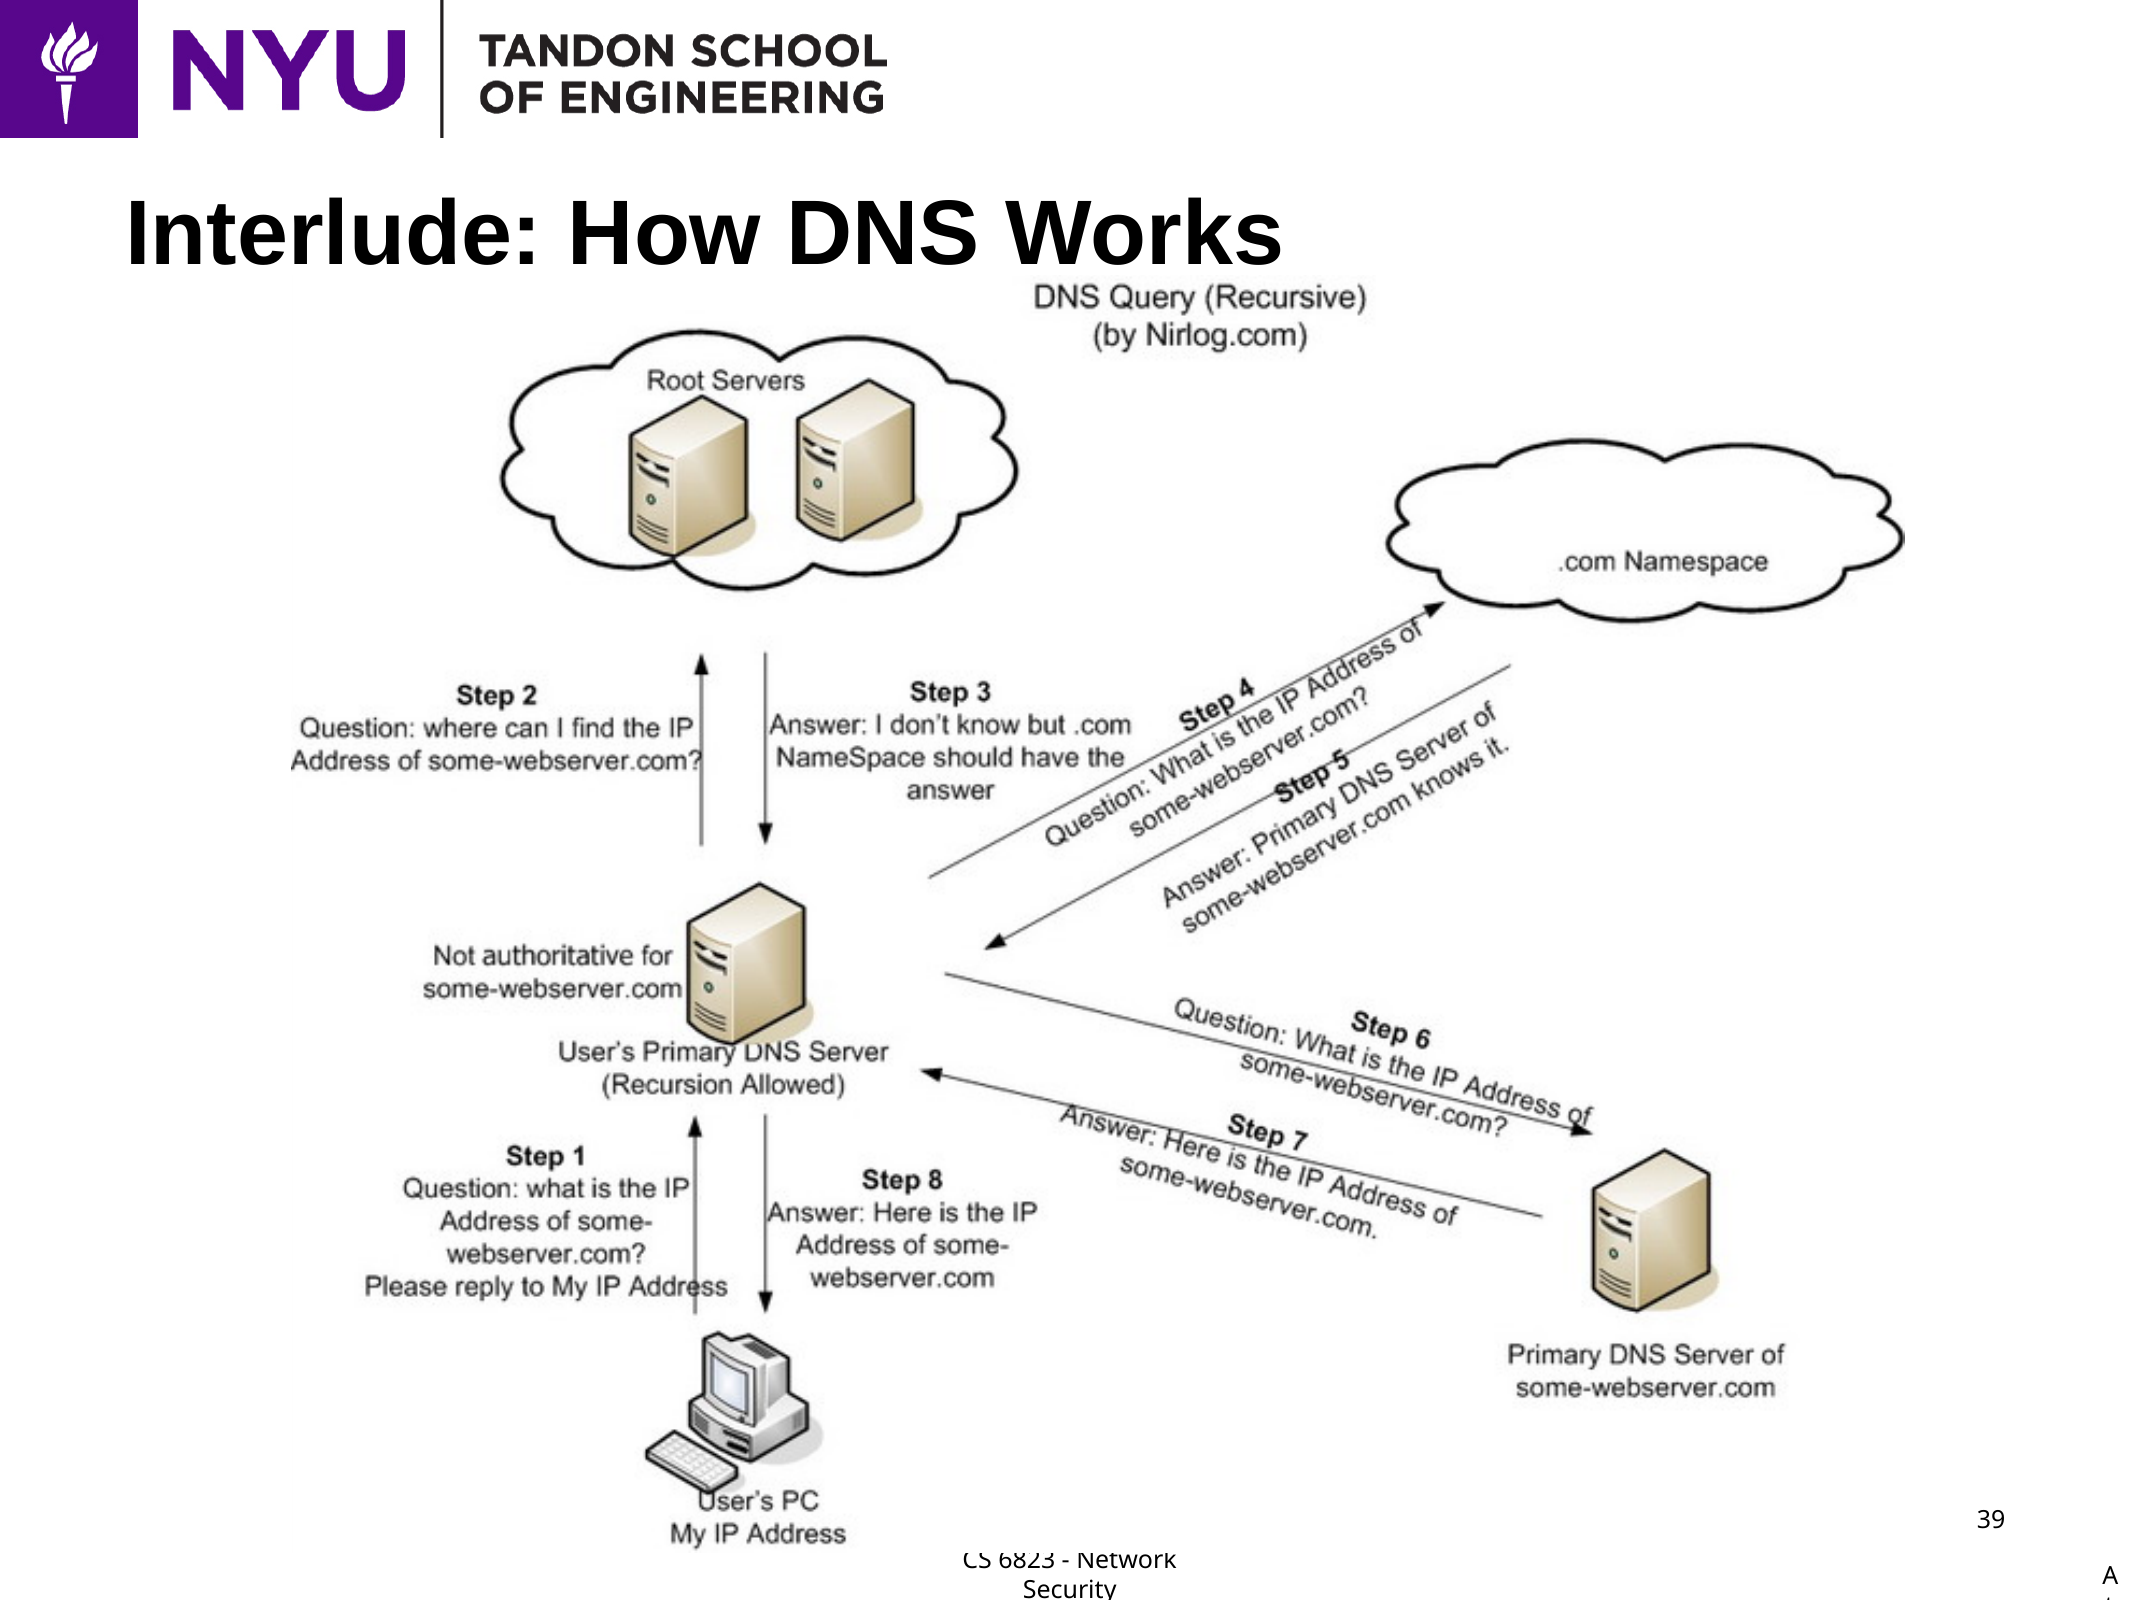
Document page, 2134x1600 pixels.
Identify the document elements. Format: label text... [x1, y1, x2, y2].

picture [0, 0, 887, 138]
slide_number 39 [1937, 1492, 2046, 1600]
title Interlude: How DNS Works [104, 162, 2024, 286]
picture [291, 274, 1905, 1553]
footer Attacks [2087, 1552, 2132, 1598]
